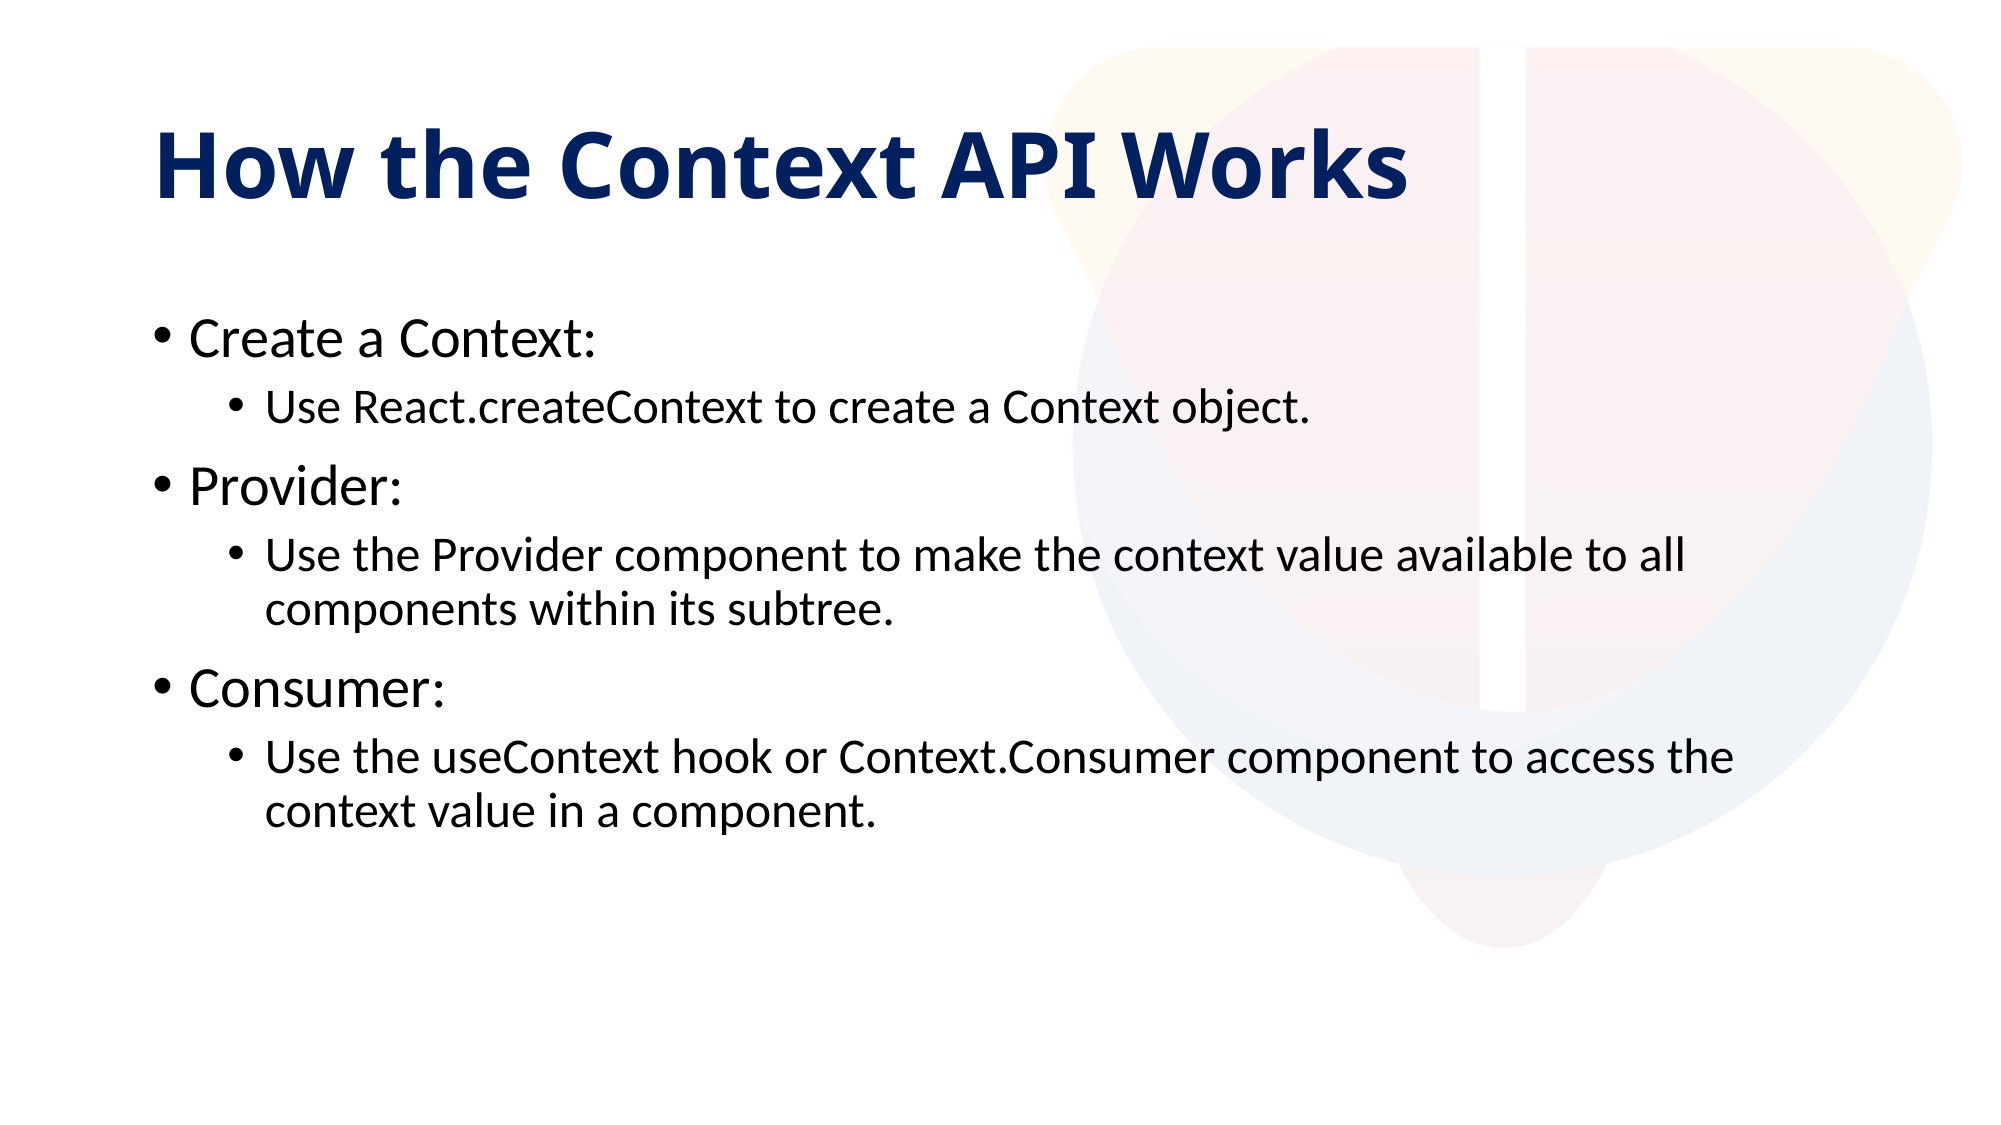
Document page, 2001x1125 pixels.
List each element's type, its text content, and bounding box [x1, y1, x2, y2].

title How the Context API Works [137, 59, 1863, 278]
list Create a Context: Use React.createContext to create a Context object. Provider: Use the Provider component to make the context value available to all components within its subtree. Consumer: Use the useContext hook or Context.Consumer component to access the context value in a component. [137, 299, 1863, 1014]
